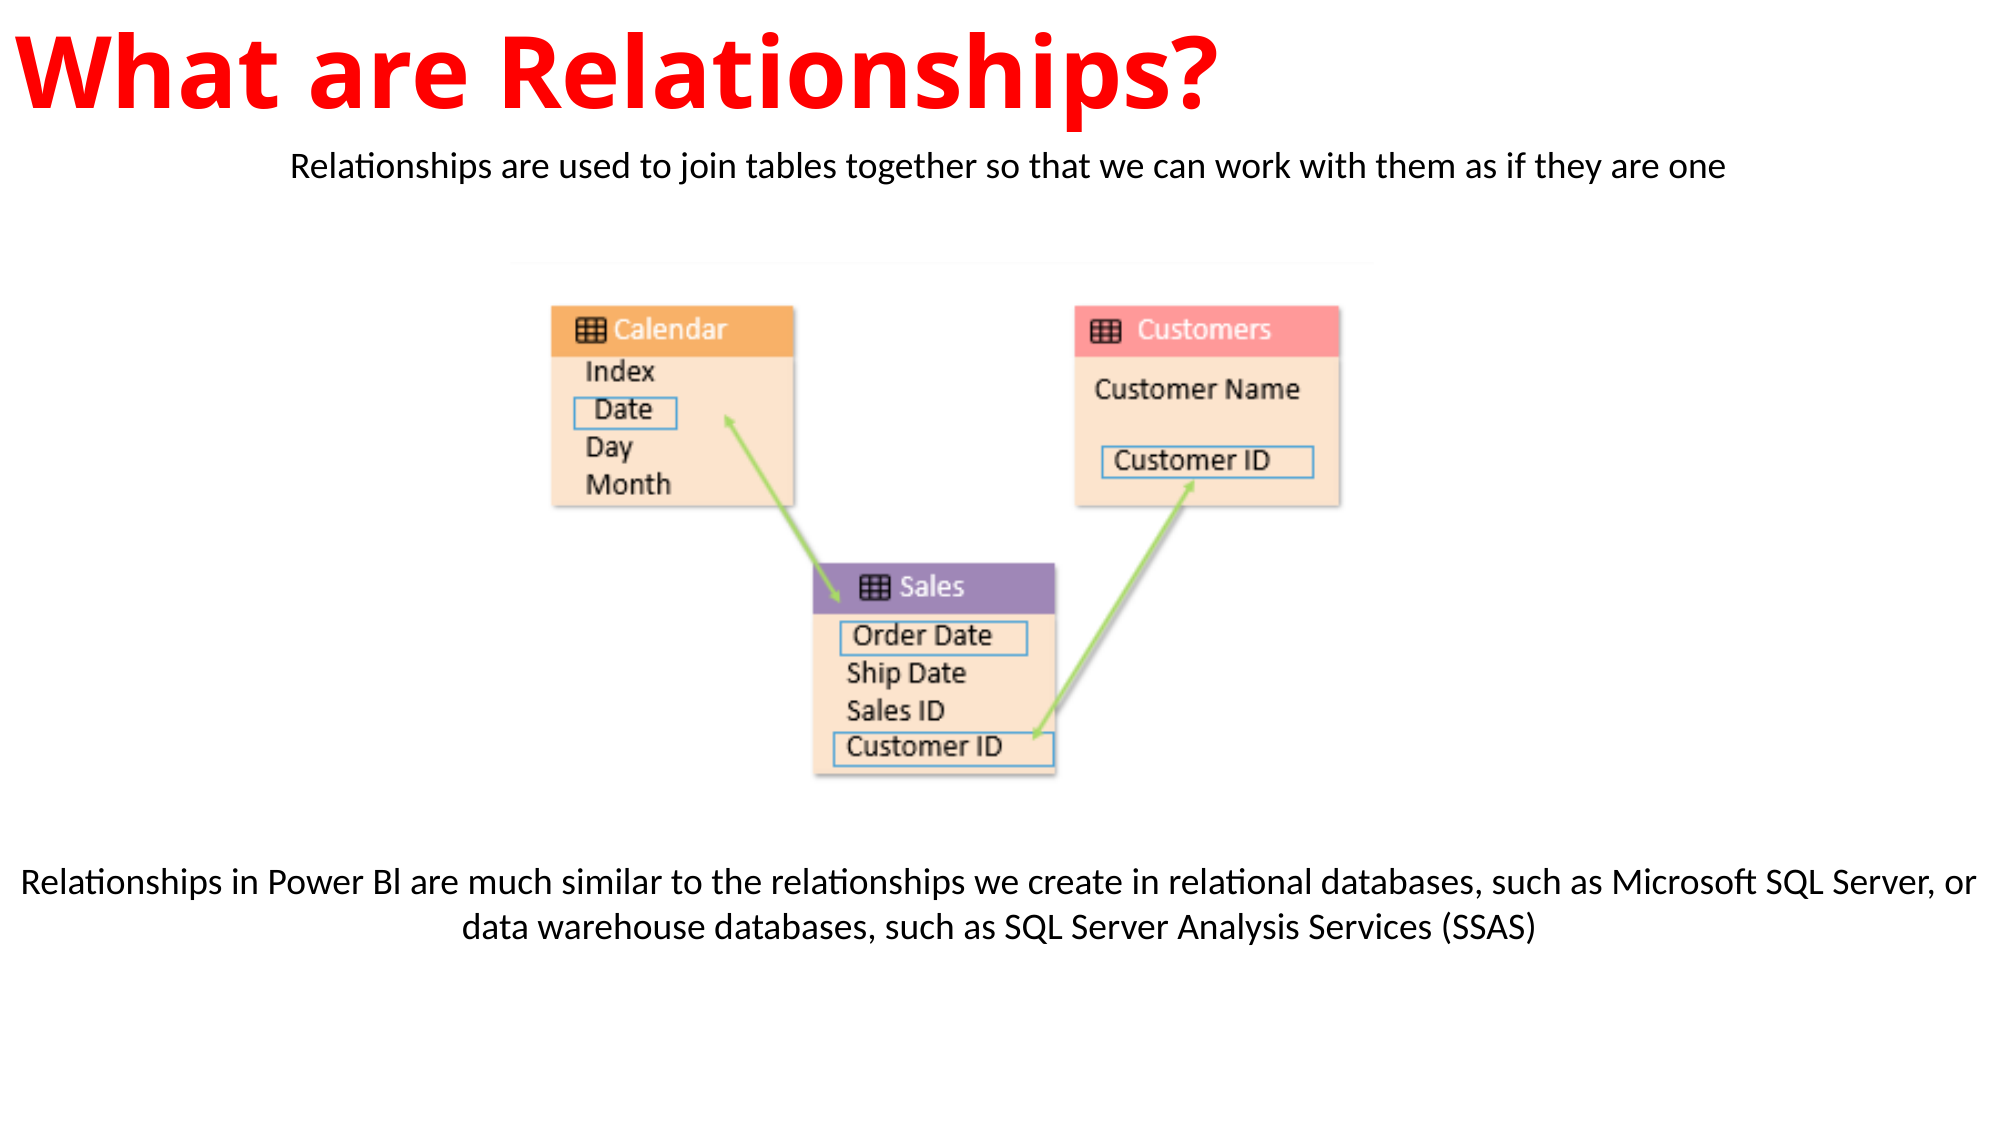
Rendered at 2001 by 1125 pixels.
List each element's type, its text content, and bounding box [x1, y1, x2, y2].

picture [510, 262, 1374, 806]
title What are Relationships? [0, 3, 2000, 133]
text_box Relationships in Power Bl are much similar to the relationships we create in relational databases, such as Microsoft SQL Server, or data warehouse databases, such as SQL Server Analysis Services (SSAS) [0, 850, 2000, 955]
text_box Relationships are used to join tables together so that we can work with them as if they are one [0, 133, 2000, 194]
